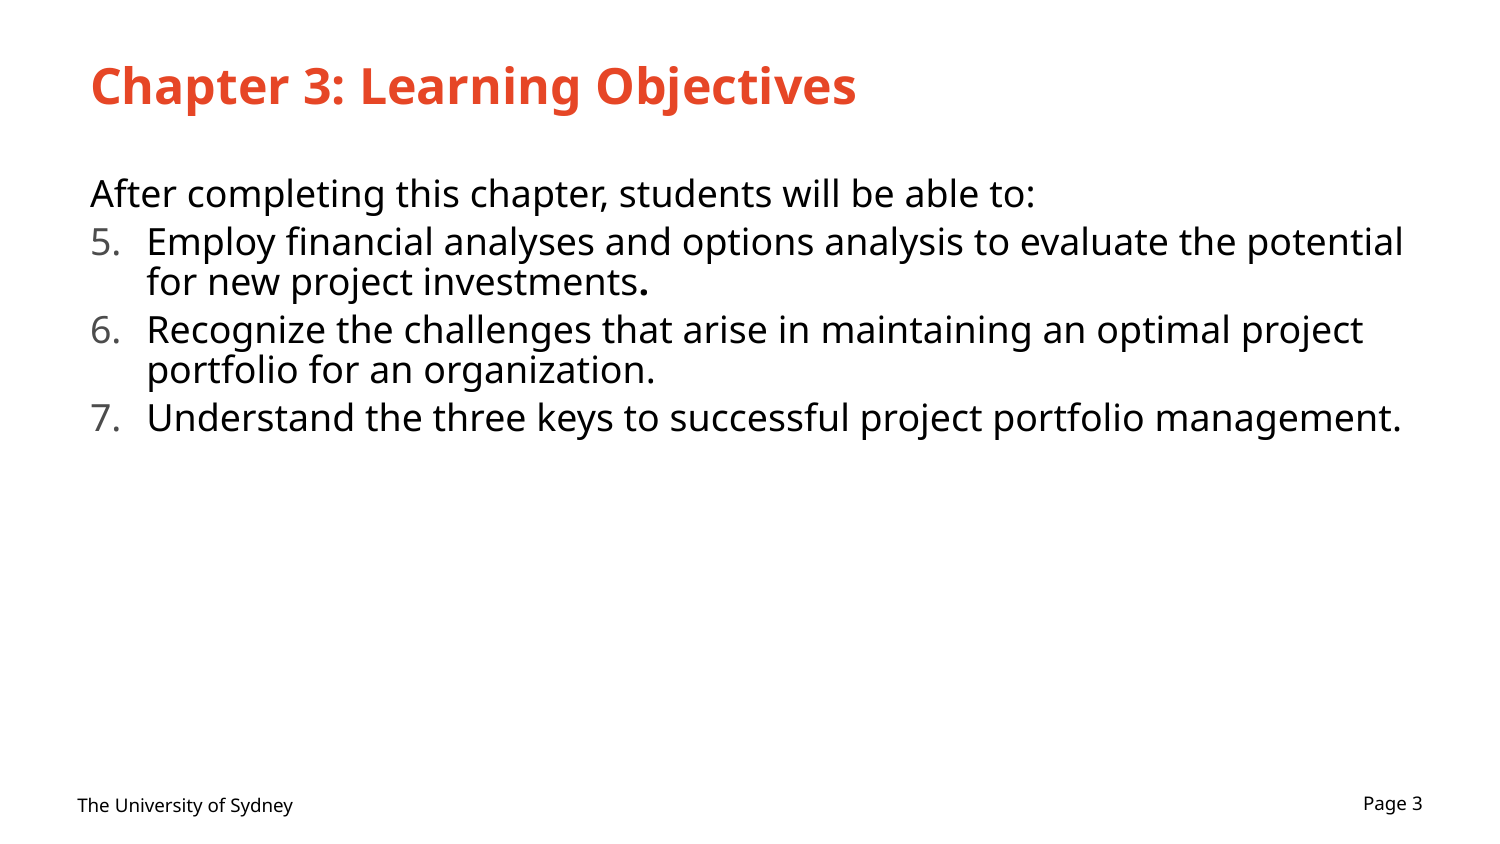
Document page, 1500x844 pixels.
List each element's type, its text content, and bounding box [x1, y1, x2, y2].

title Chapter 3: Learning Objectives [75, 14, 1425, 155]
list After completing this chapter, students will be able to: Employ financial analyses and options analysis to evaluate the potential for new project investments. Recognize the challenges that arise in maintaining an optimal project portfolio for an organization. Understand the three keys to successful project portfolio management. [75, 167, 1425, 754]
